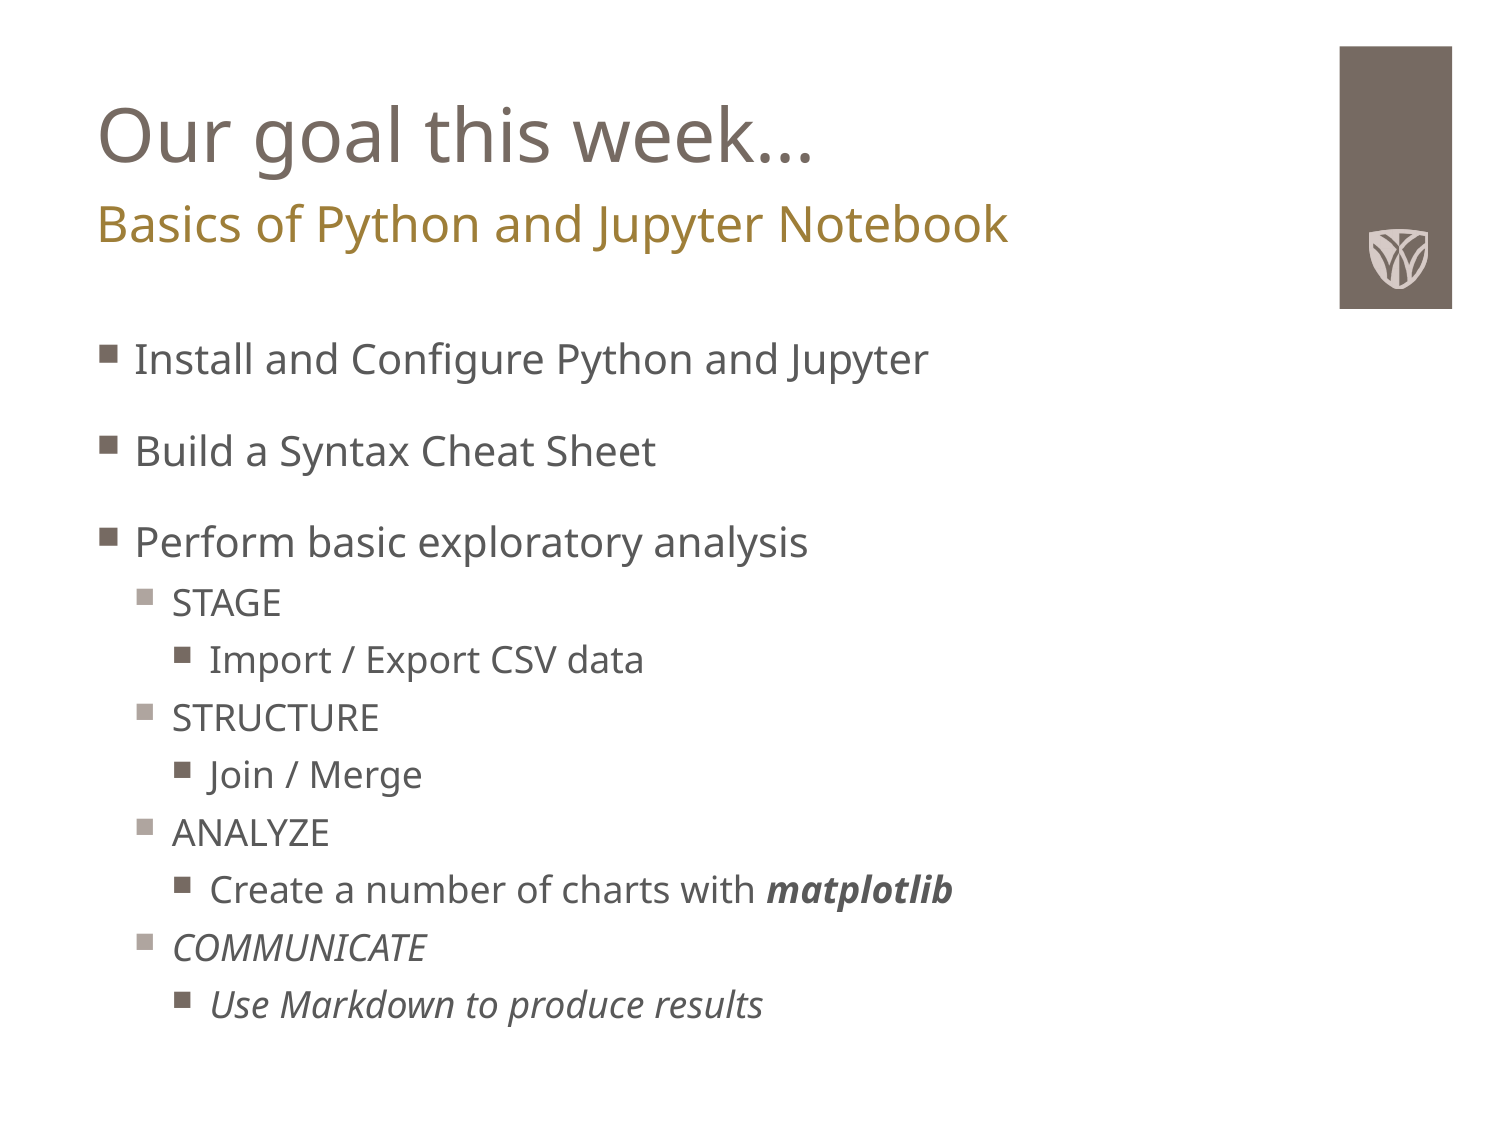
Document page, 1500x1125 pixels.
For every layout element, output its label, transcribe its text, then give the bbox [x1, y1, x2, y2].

list Basics of Python and Jupyter Notebook [81, 185, 1322, 313]
list Install and Configure Python and Jupyter Build a Syntax Cheat Sheet Perform basic exploratory analysis STAGE Import / Export CSV data STRUCTURE Join / Merge ANALYZE Create a number of charts with matplotlib COMMUNICATE Use Markdown to produce results [81, 324, 1322, 1088]
title Our goal this week... [81, 22, 1322, 185]
